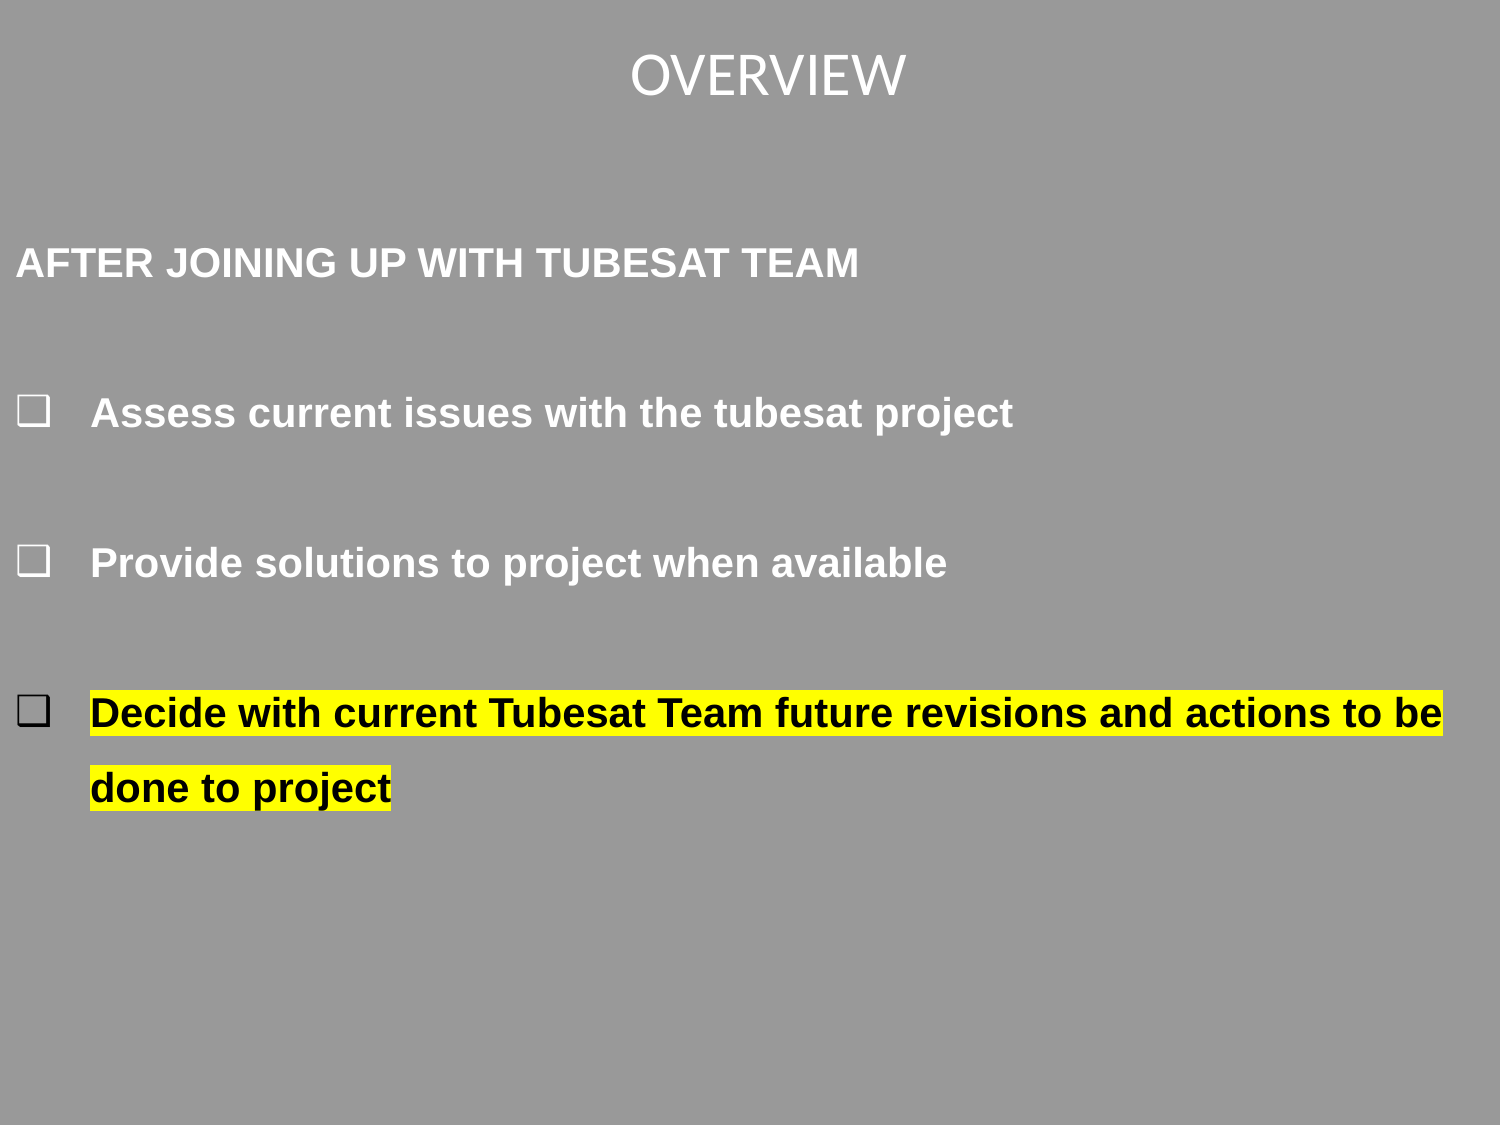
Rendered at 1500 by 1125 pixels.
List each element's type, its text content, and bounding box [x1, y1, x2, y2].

text_box OVERVIEW [75, 0, 1462, 153]
text_box AFTER JOINING UP WITH TUBESAT TEAM Assess current issues with the tubesat project Provide solutions to project when available Decide with current Tubesat Team future revisions and actions to be done to project [0, 153, 1500, 926]
